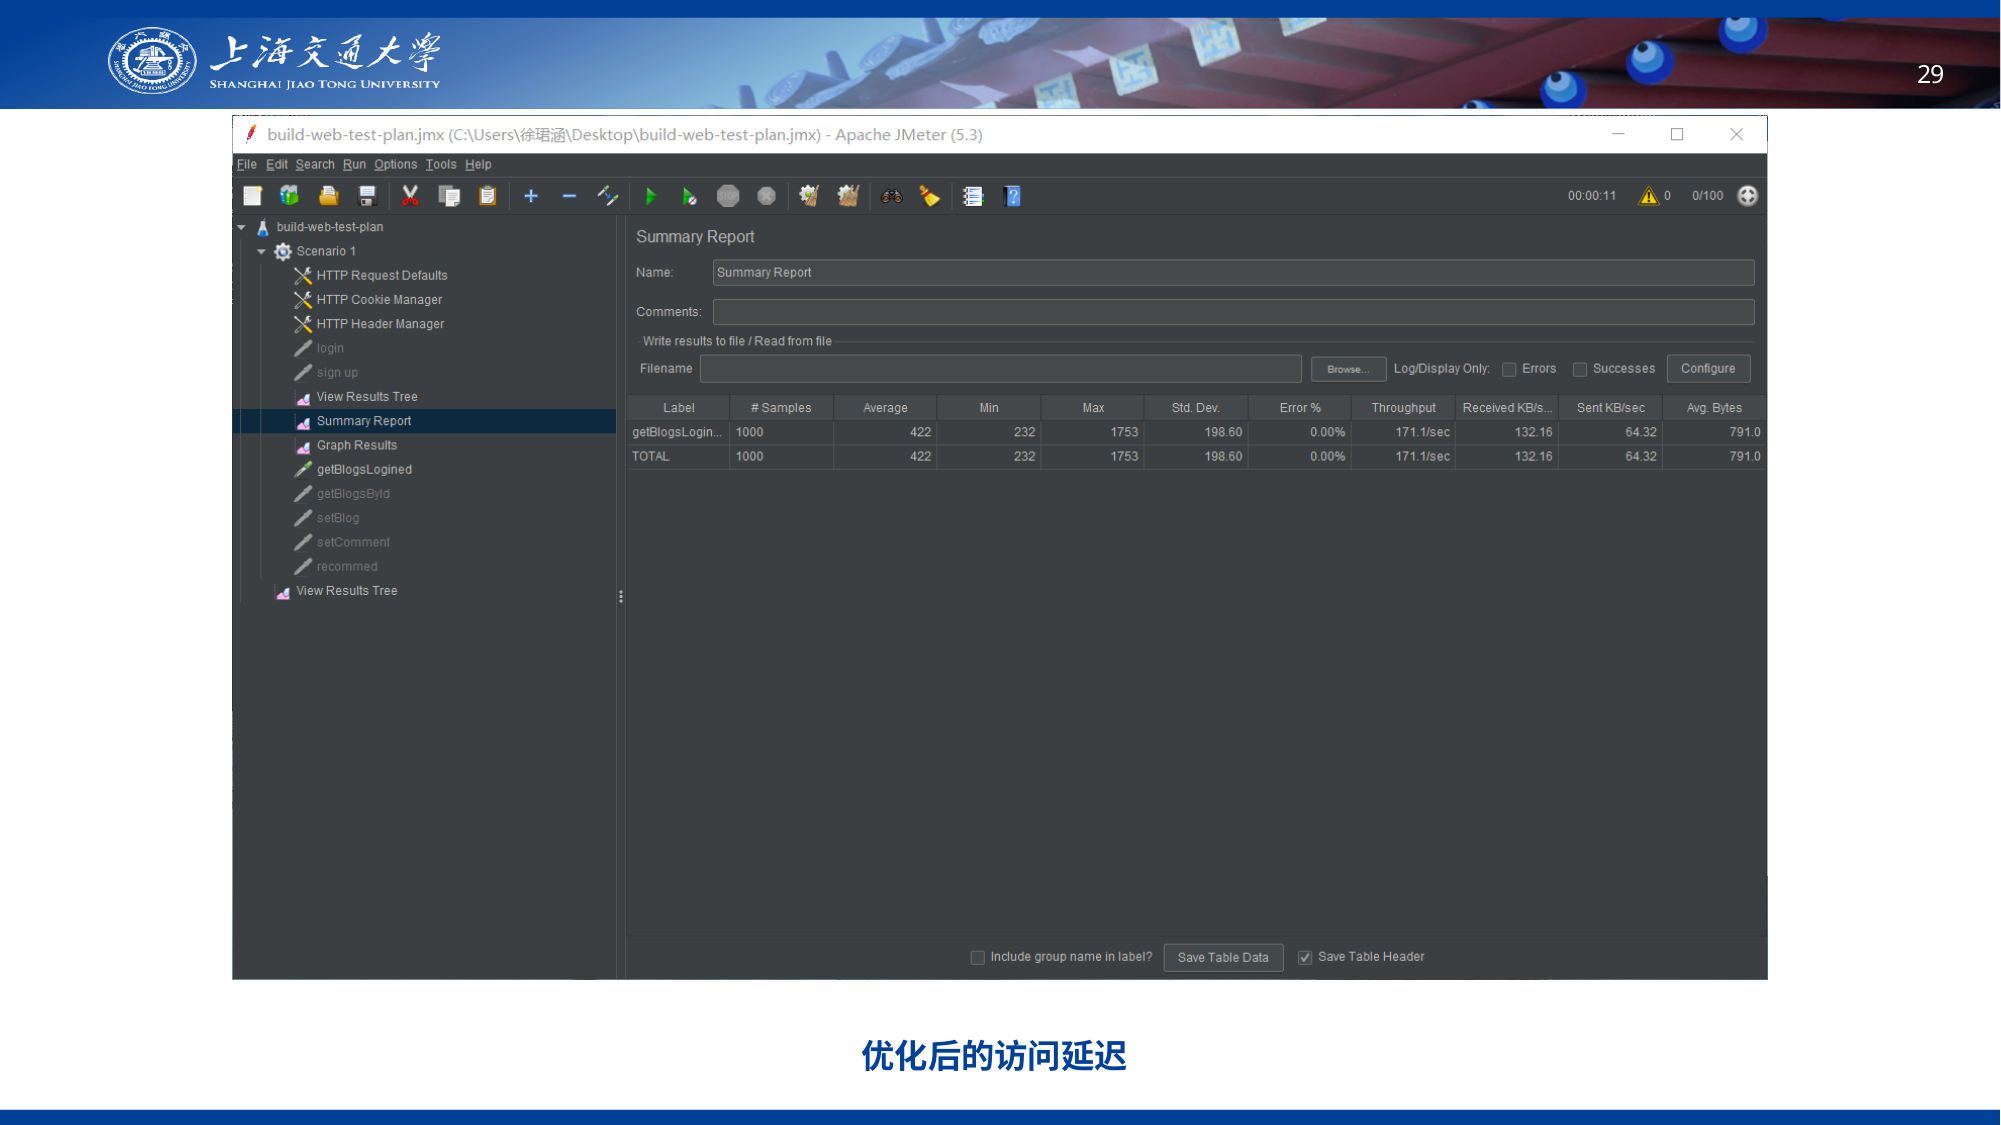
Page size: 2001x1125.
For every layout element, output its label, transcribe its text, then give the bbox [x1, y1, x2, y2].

slide_number 29 [1902, 51, 1960, 97]
text_box 优化后的访问延迟 [847, 1027, 1143, 1083]
picture [0, 0, 2001, 109]
picture [232, 115, 1768, 981]
